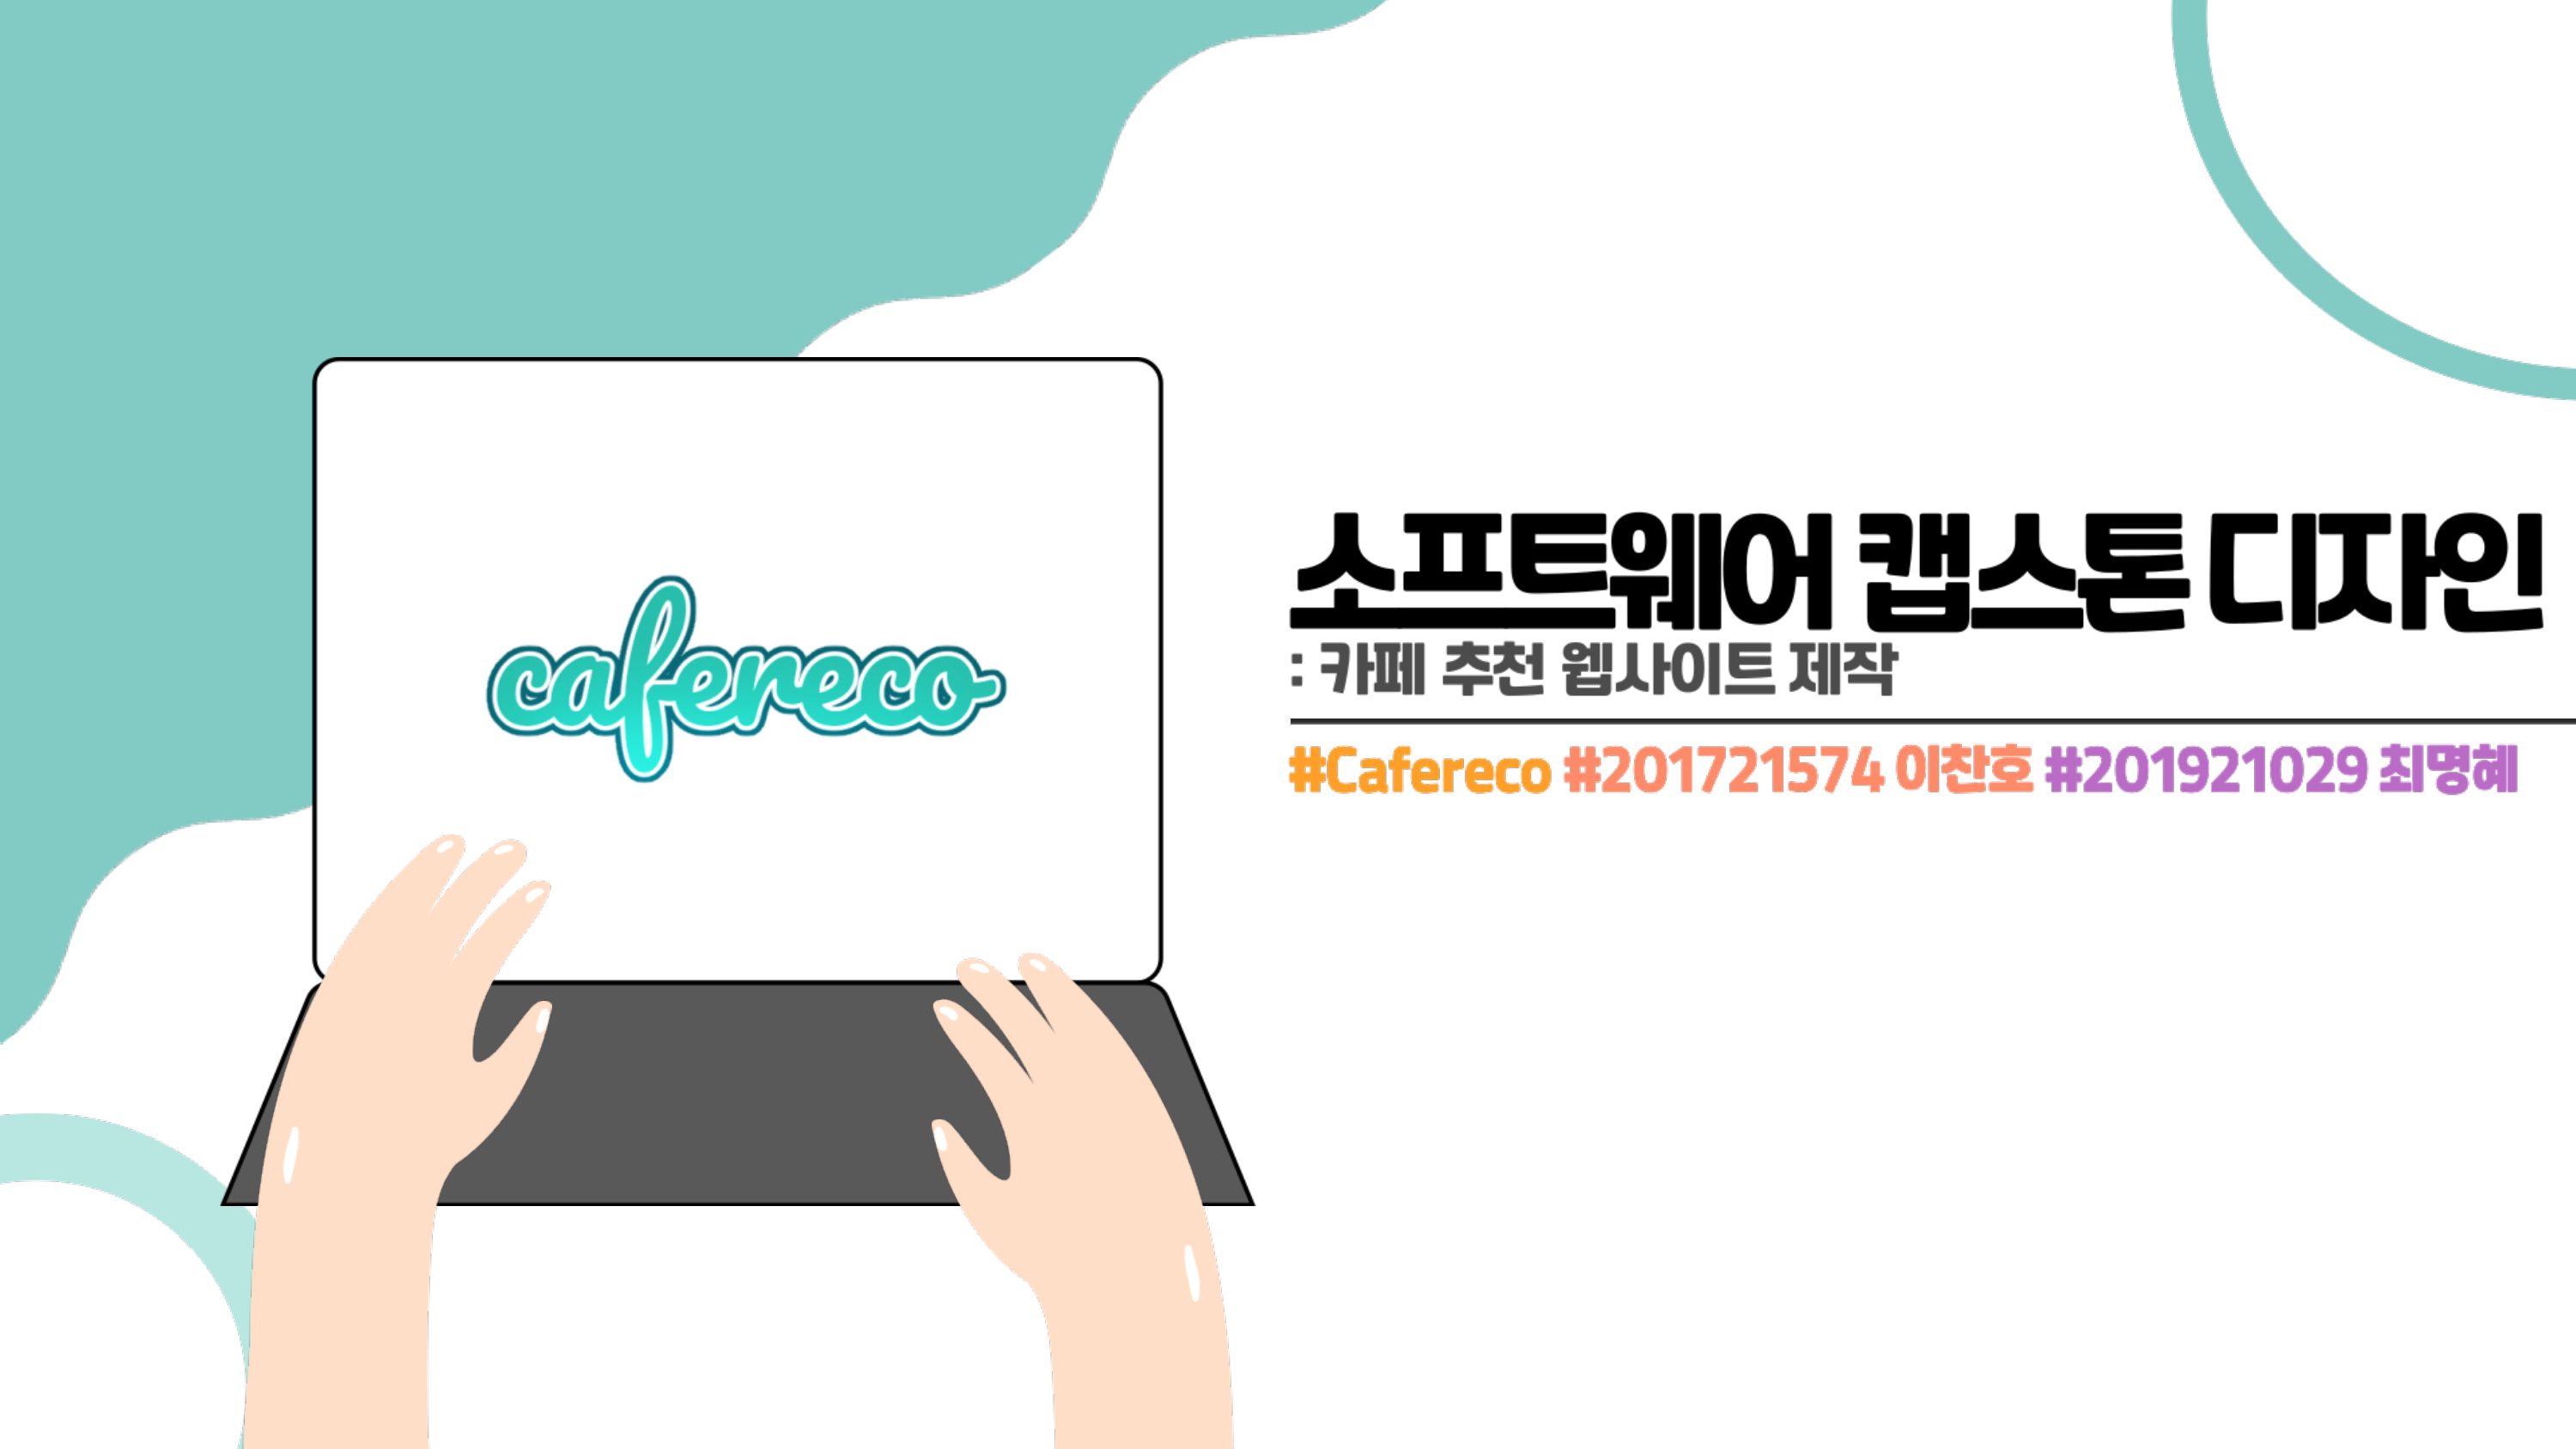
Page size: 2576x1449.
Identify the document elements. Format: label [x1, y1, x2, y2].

text_box [220, 357, 1257, 1449]
text_box [0, 0, 2576, 1045]
text_box [0, 1113, 214, 1449]
text_box [1287, 505, 2576, 813]
